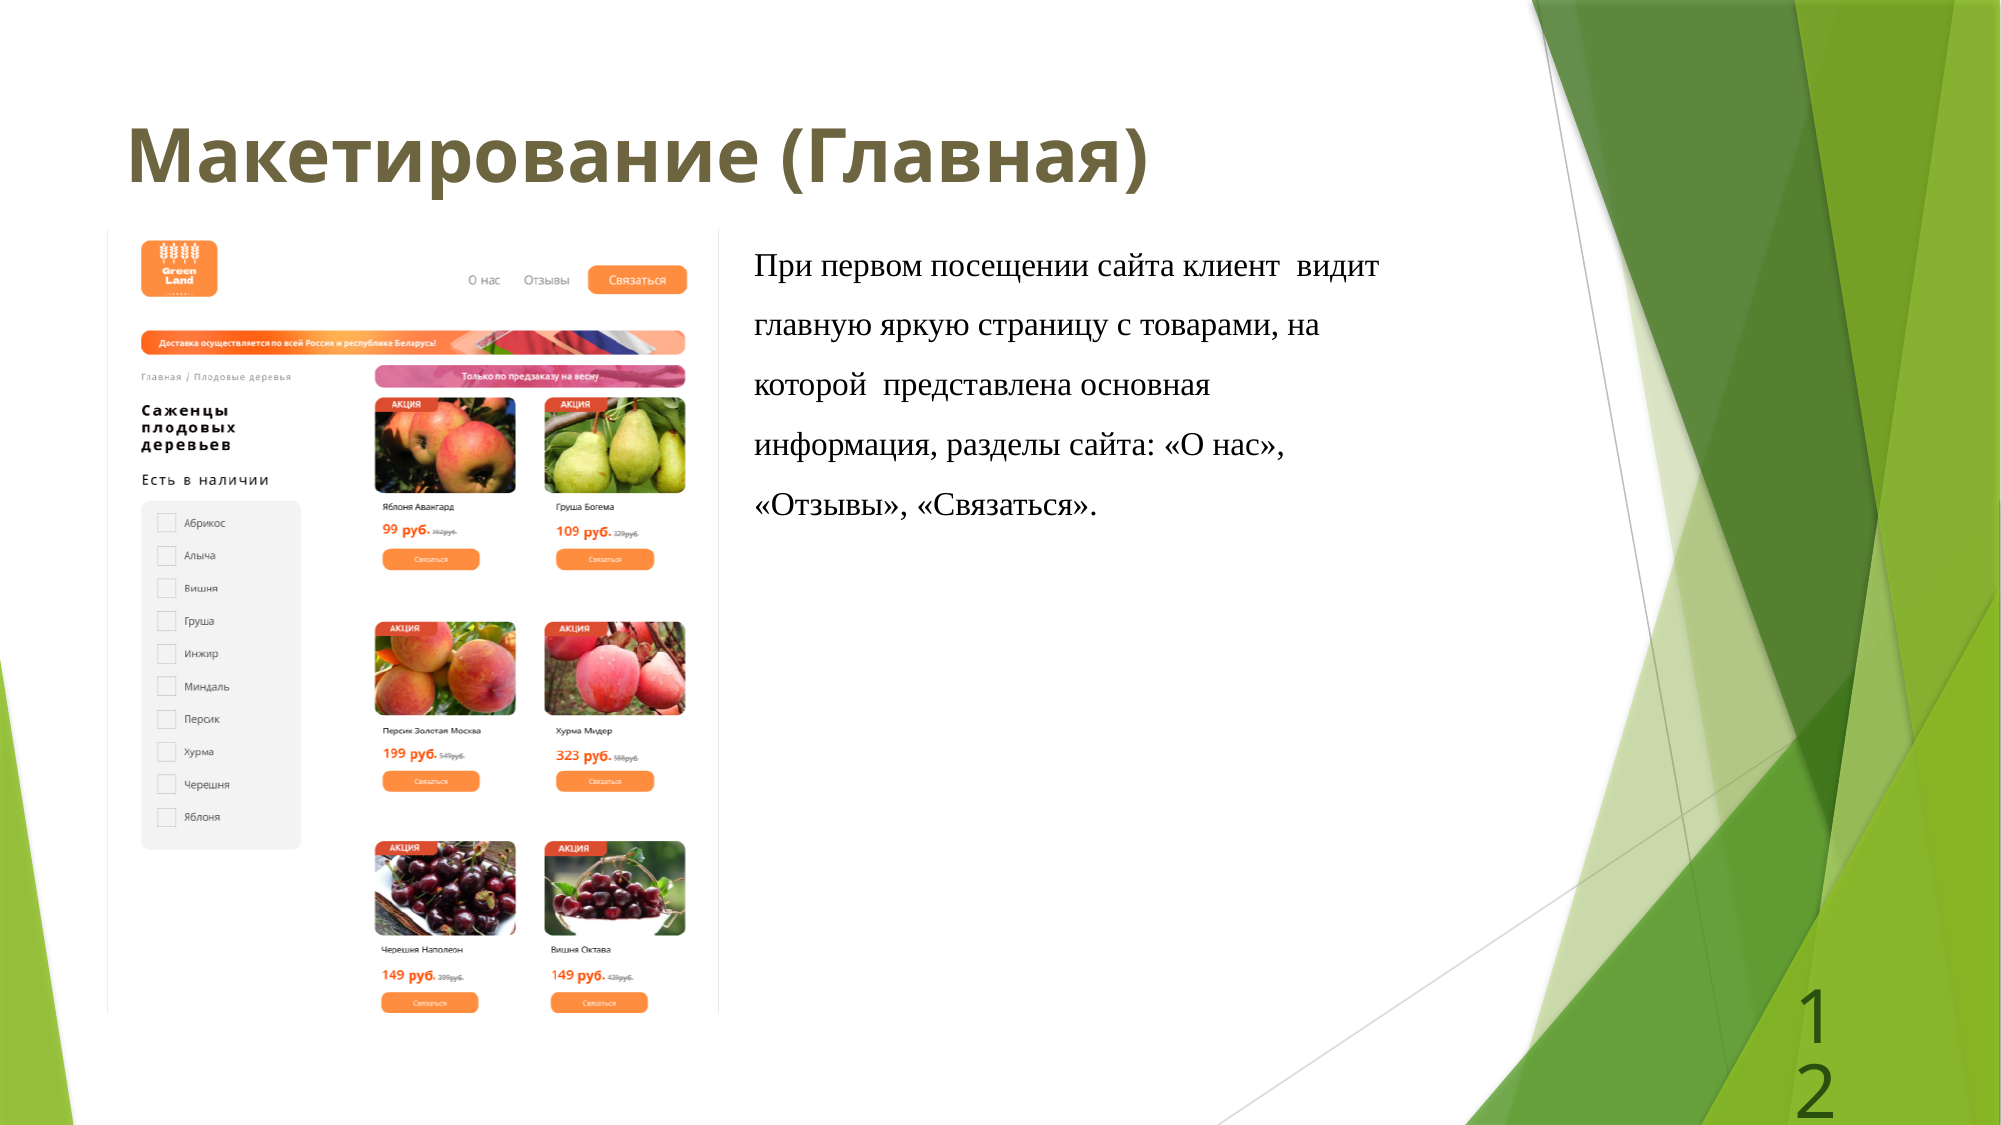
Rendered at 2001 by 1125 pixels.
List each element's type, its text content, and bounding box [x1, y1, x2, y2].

text_box При первом посещении сайта клиент видит главную яркую страницу с товарами, на которой представлена основная информация, разделы сайта: «О нас», «Отзывы», «Связаться». [727, 215, 1416, 530]
text_box Макетирование (Главная) [111, 99, 1849, 230]
picture [107, 229, 720, 1014]
text_box 12 [1780, 989, 1893, 1050]
